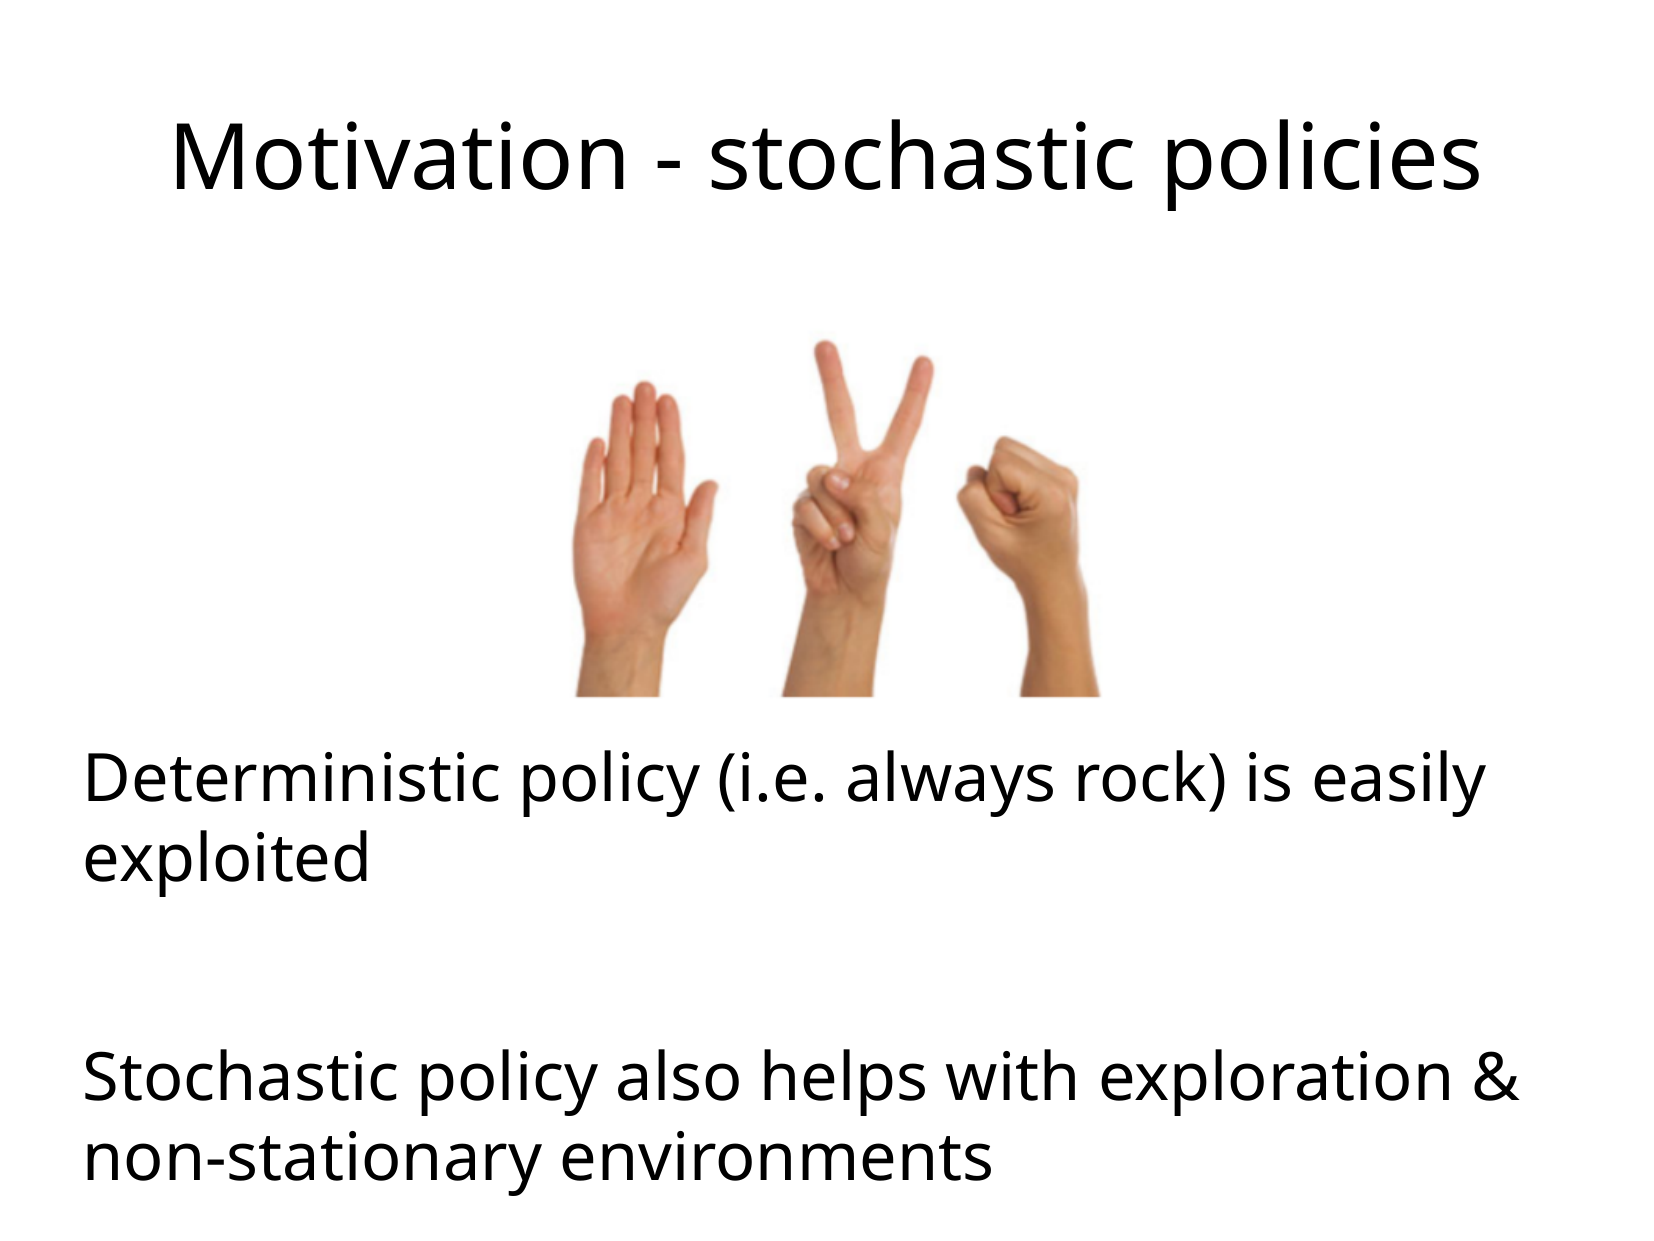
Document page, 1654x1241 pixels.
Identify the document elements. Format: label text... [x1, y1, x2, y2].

picture [511, 323, 1143, 727]
title Motivation - stochastic policies [82, 49, 1571, 257]
list Deterministic policy (i.e. always rock) is easily exploited Stochastic policy also helps with exploration & non-stationary environments [82, 734, 1571, 1156]
